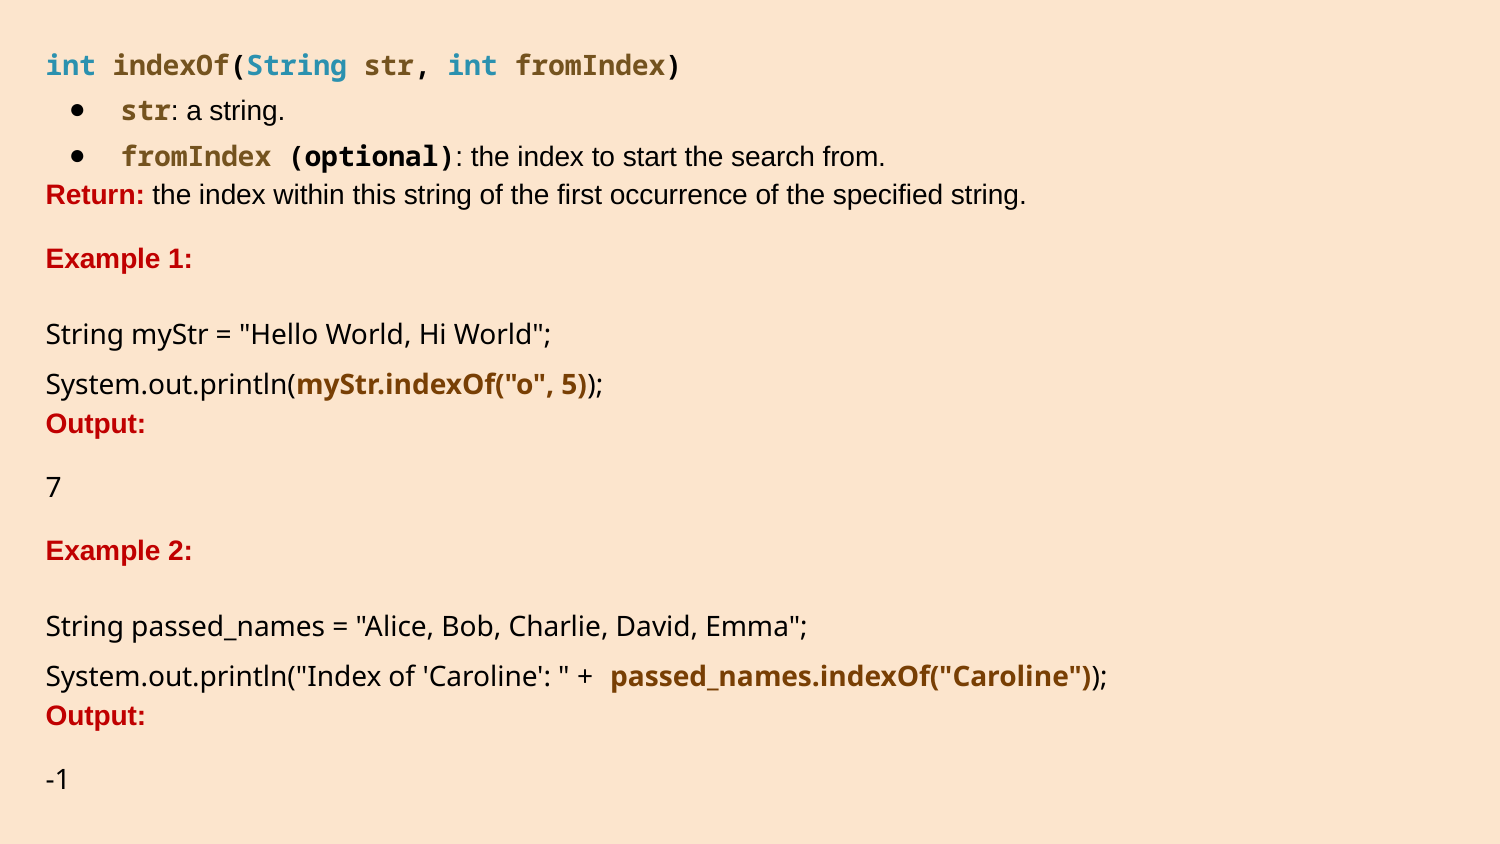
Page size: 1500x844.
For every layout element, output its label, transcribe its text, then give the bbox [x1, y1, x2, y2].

list int indexOf(String str, int fromIndex) str: a string. fromIndex (optional): the index to start the search from. Return: the index within this string of the first occurrence of the specified string. Example 1: String myStr = "Hello World, Hi World"; System.out.println(myStr.indexOf("o", 5)); Output: 7 Example 2: String passed_names = "Alice, Bob, Charlie, David, Emma"; System.out.println("Index of 'Caroline': " + passed_names.indexOf("Caroline")); Output: -1 [30, 20, 1443, 827]
